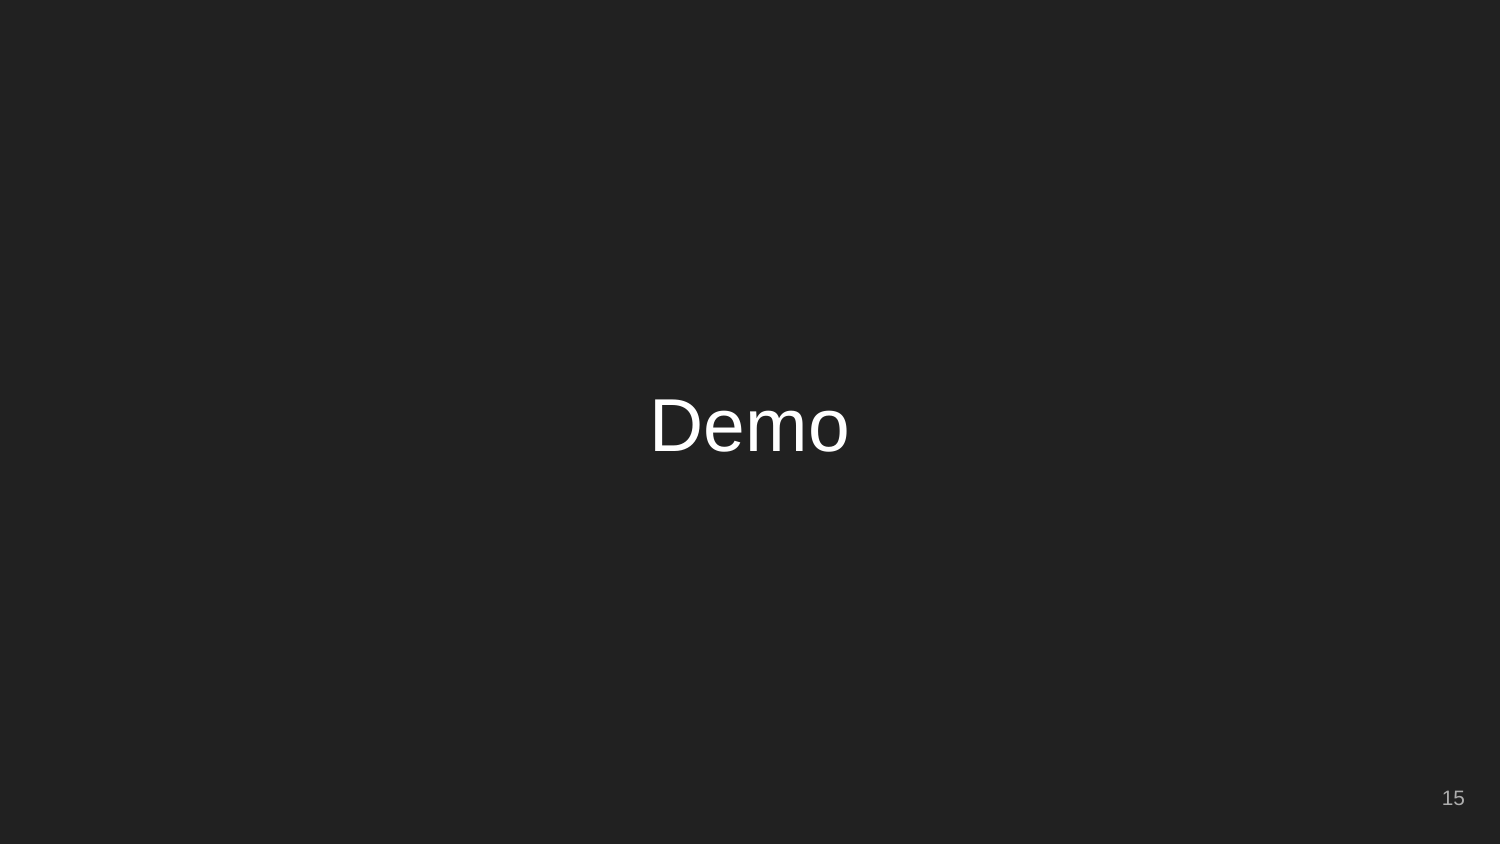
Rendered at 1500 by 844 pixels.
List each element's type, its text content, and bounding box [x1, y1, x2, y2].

slide_number ‹#› [1389, 764, 1480, 830]
title Demo [51, 352, 1449, 491]
